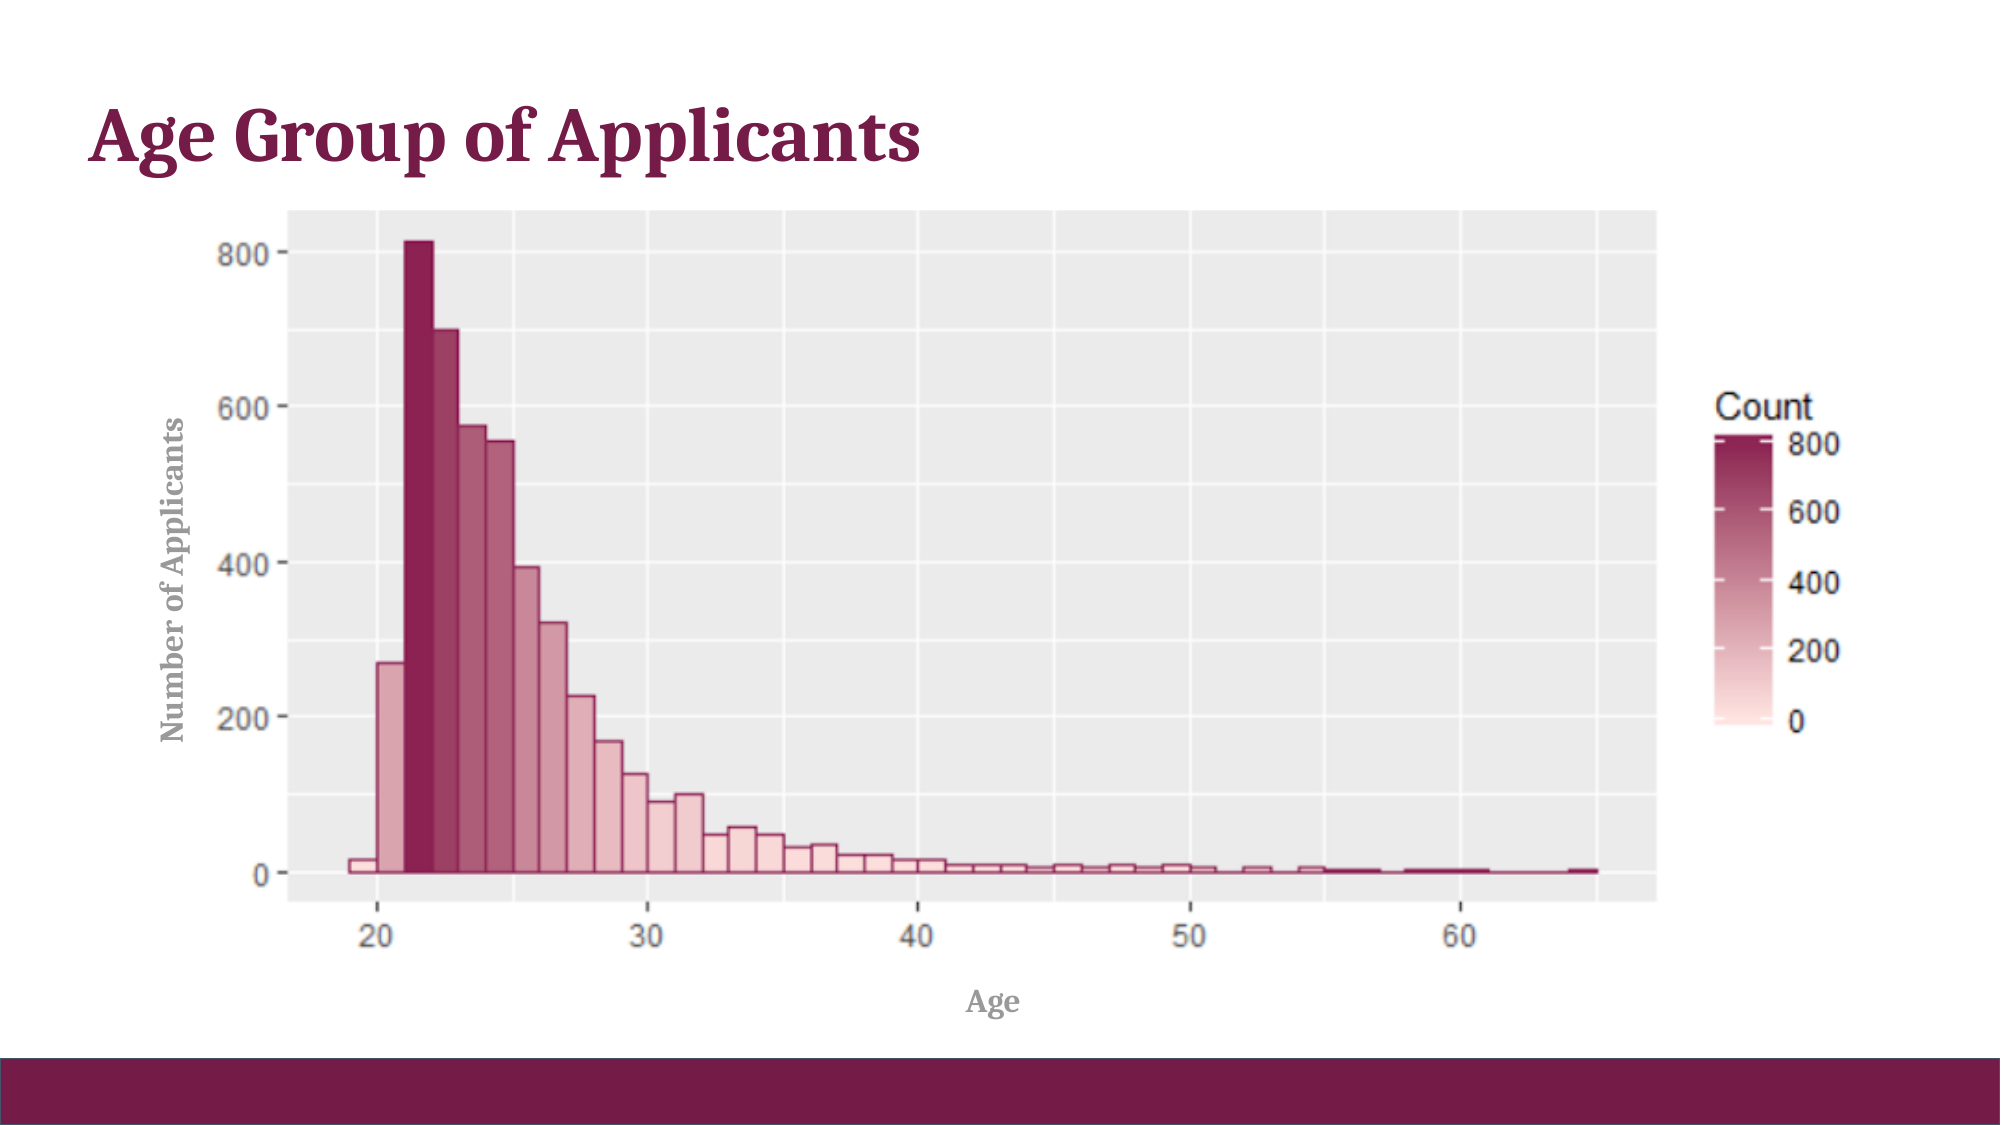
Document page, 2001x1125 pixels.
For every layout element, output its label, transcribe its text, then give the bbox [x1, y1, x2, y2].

text_box Age [950, 975, 1050, 1031]
picture [206, 209, 1861, 965]
text_box [0, 1058, 2000, 1125]
text_box Age Group of Applicants [68, 63, 1932, 189]
text_box Number of Applicants [129, 345, 202, 764]
